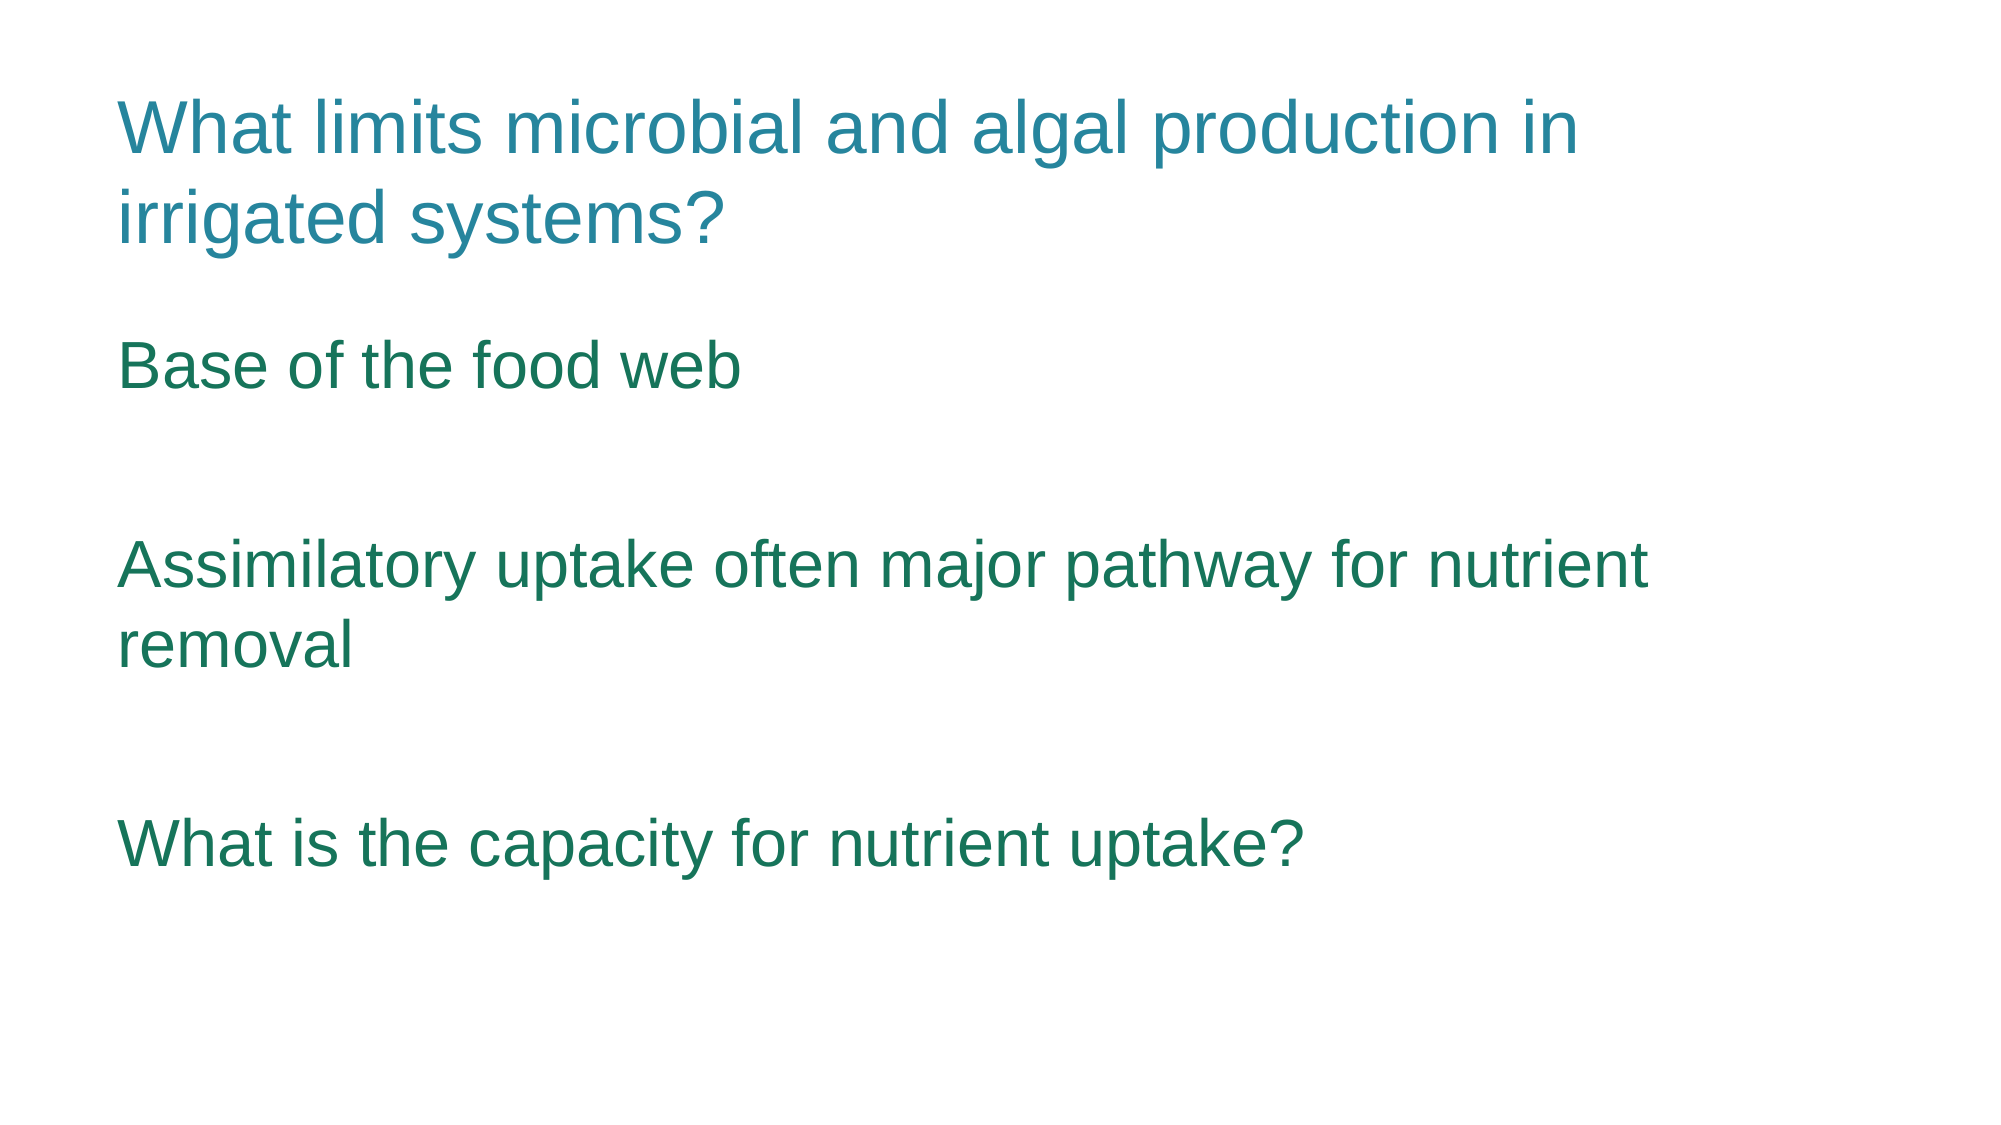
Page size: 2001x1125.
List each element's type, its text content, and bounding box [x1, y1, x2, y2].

text_box Assimilatory uptake often major pathway for nutrient removal [102, 513, 1855, 688]
text_box What is the capacity for nutrient uptake? [102, 792, 1855, 888]
text_box Base of the food web [102, 314, 1855, 410]
text_box What limits microbial and algal production in irrigated systems? [102, 70, 1811, 266]
